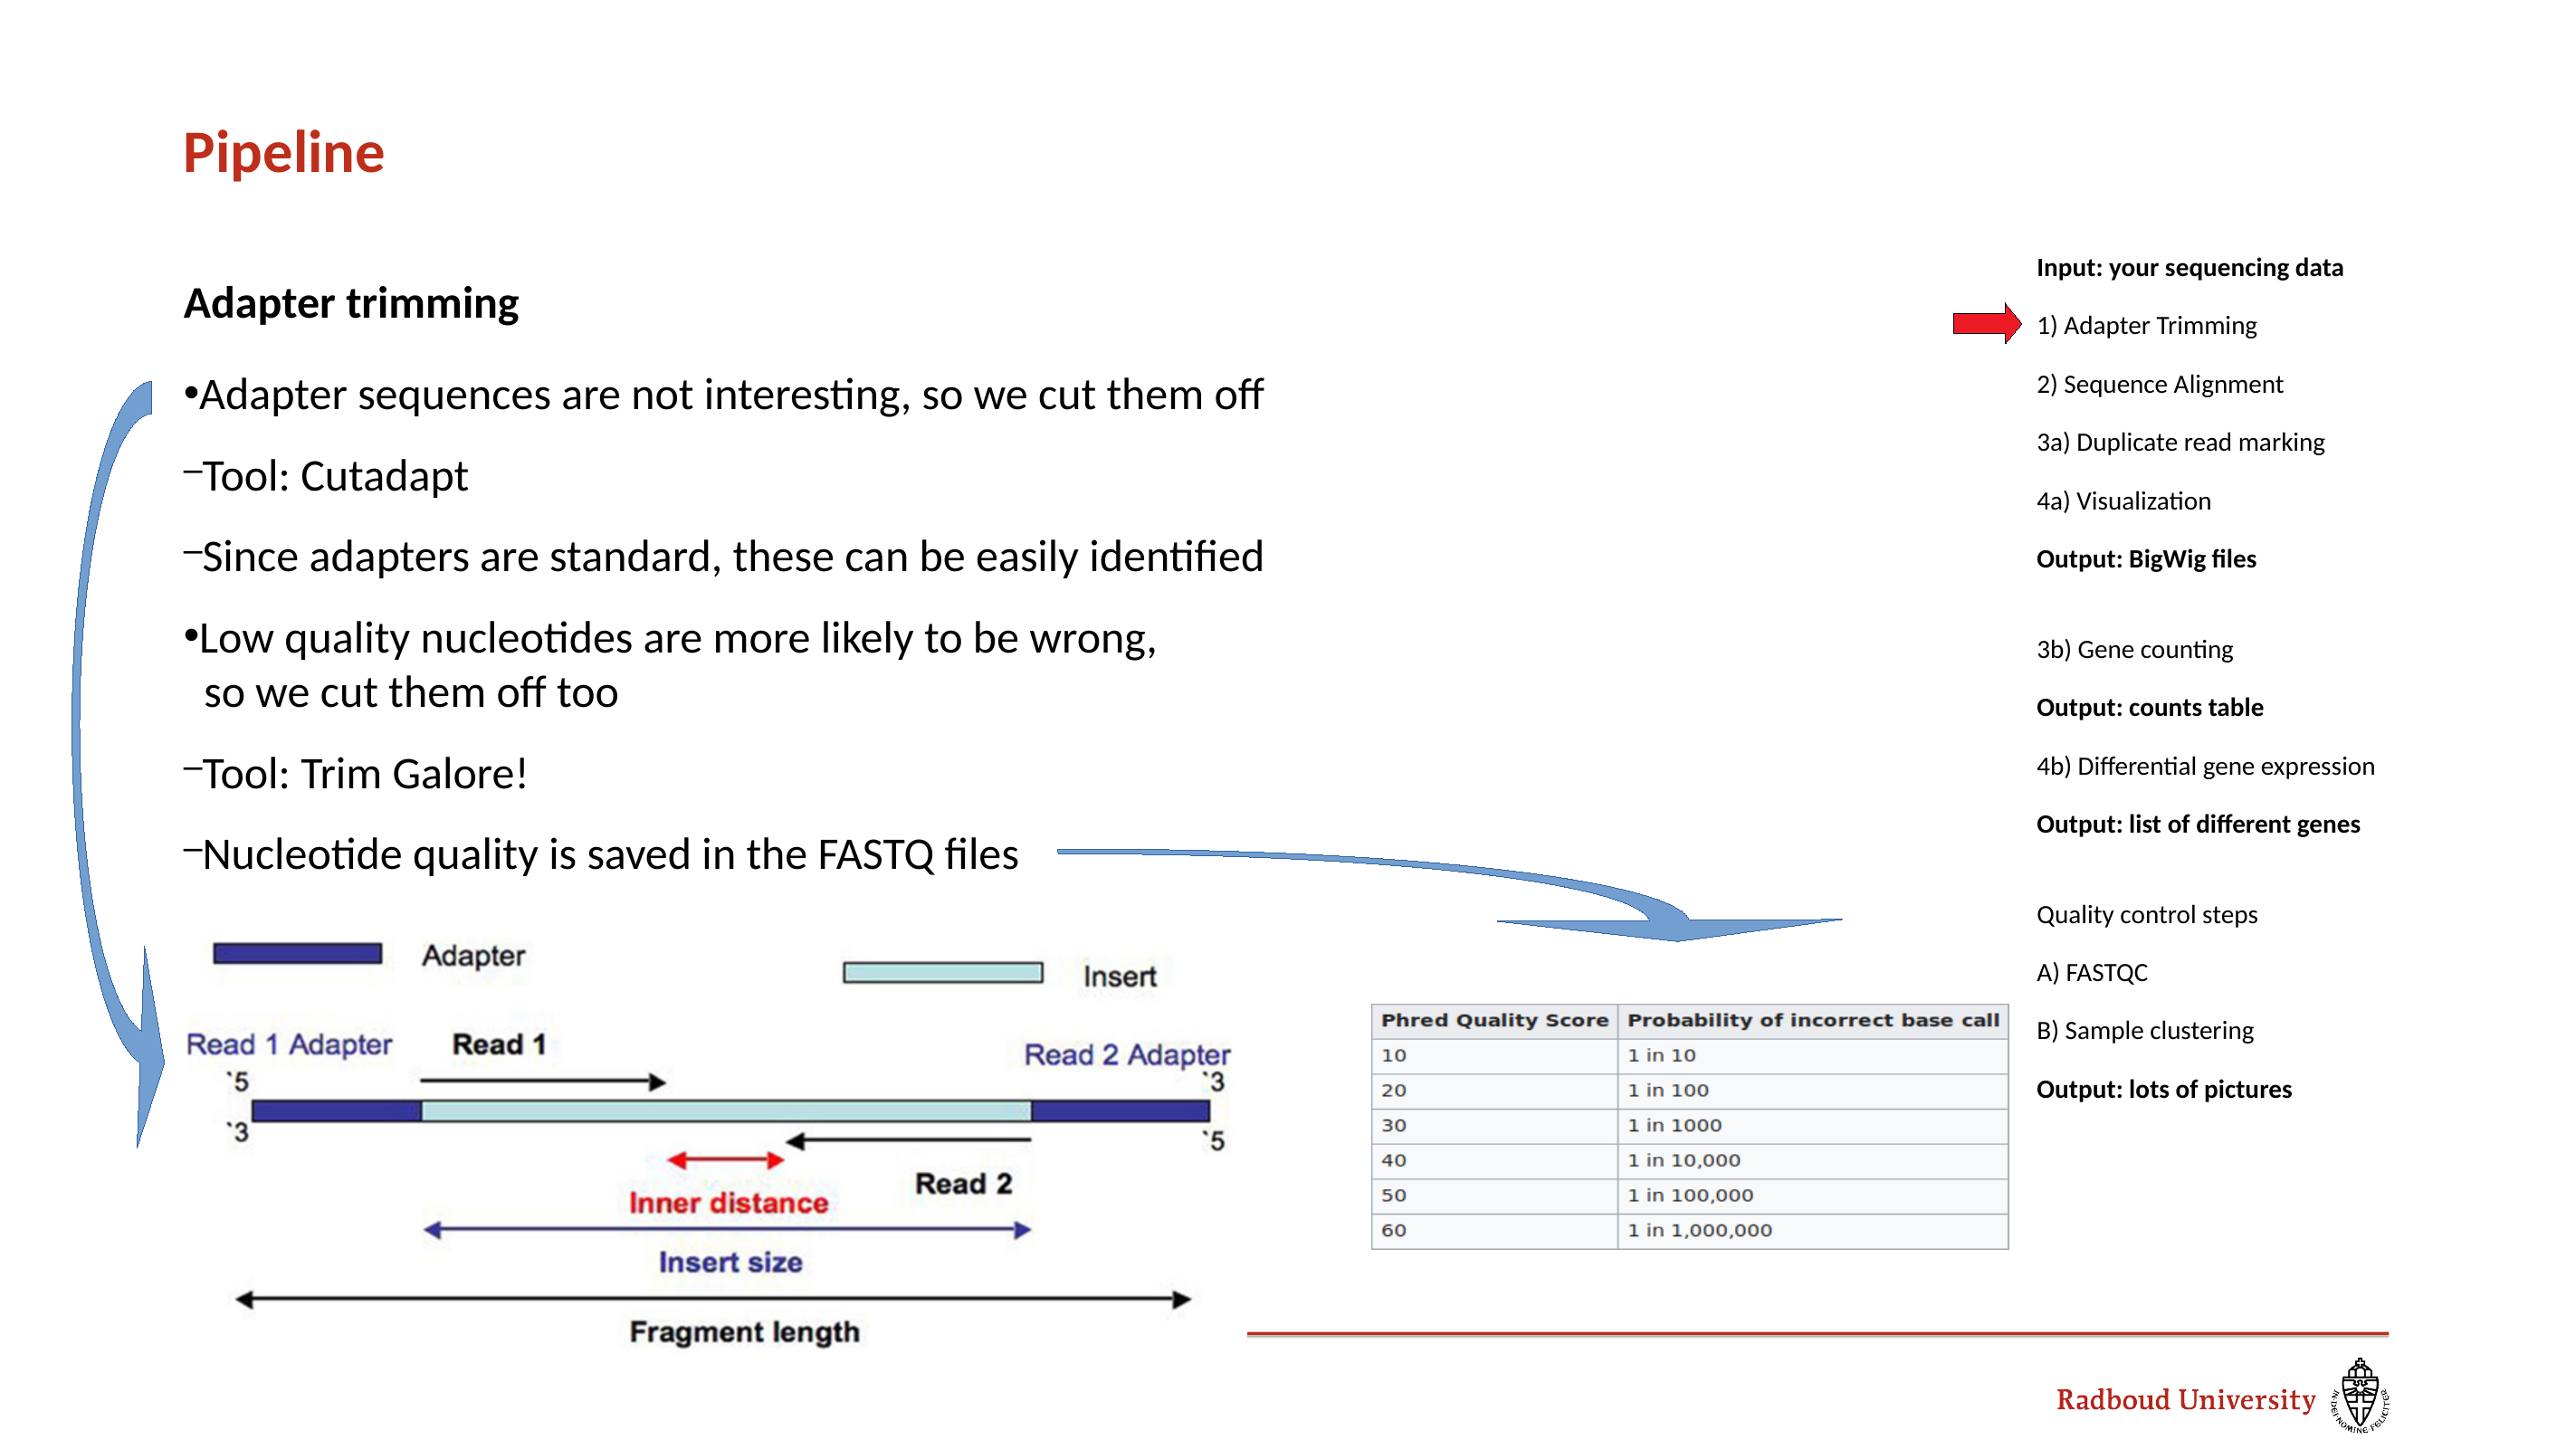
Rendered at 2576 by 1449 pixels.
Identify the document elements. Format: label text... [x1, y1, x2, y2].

text_box [72, 381, 165, 1149]
picture [2057, 1358, 2390, 1434]
title Pipeline [178, 107, 2390, 267]
picture [1370, 1004, 2009, 1250]
text_box [1057, 849, 1843, 942]
list Input: your sequencing data 1) Adapter Trimming 2) Sequence Alignment 3a) Duplicate read marking 4a) Visualization Output: BigWig files 3b) Gene counting Output: counts table 4b) Differential gene expression Output: list of different genes Quality control steps A) FASTQC B) Sample clustering Output: lots of pictures [2031, 244, 2562, 1287]
list Adapter trimming Adapter sequences are not interesting, so we cut them off Tool: Cutadapt Since adapters are standard, these can be easily identified Low quality nucleotides are more likely to be wrong, so we cut them off too Tool: Trim Galore! Nucleotide quality is saved in the FASTQ files [177, 267, 2390, 1310]
text_box [1953, 302, 2022, 344]
picture [175, 923, 1247, 1365]
